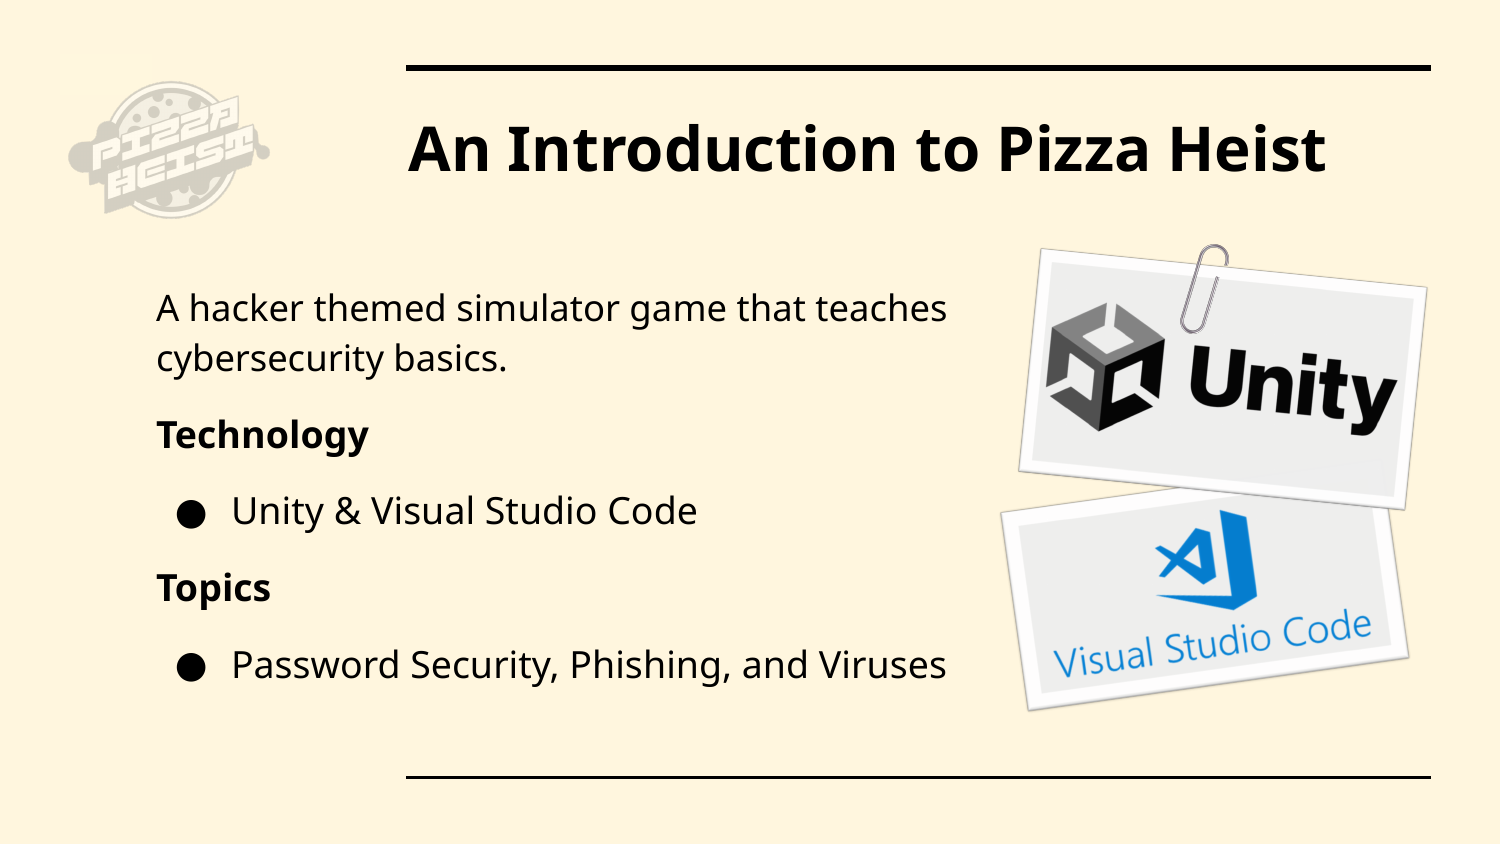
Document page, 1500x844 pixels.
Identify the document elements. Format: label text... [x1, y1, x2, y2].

list A hacker themed simulator game that teaches cybersecurity basics. Technology Unity & Visual Studio Code Topics Password Security, Phishing, and Viruses [141, 263, 996, 756]
picture [59, 54, 286, 245]
title An Introduction to Pizza Heist [393, 94, 1431, 199]
picture [996, 244, 1431, 716]
